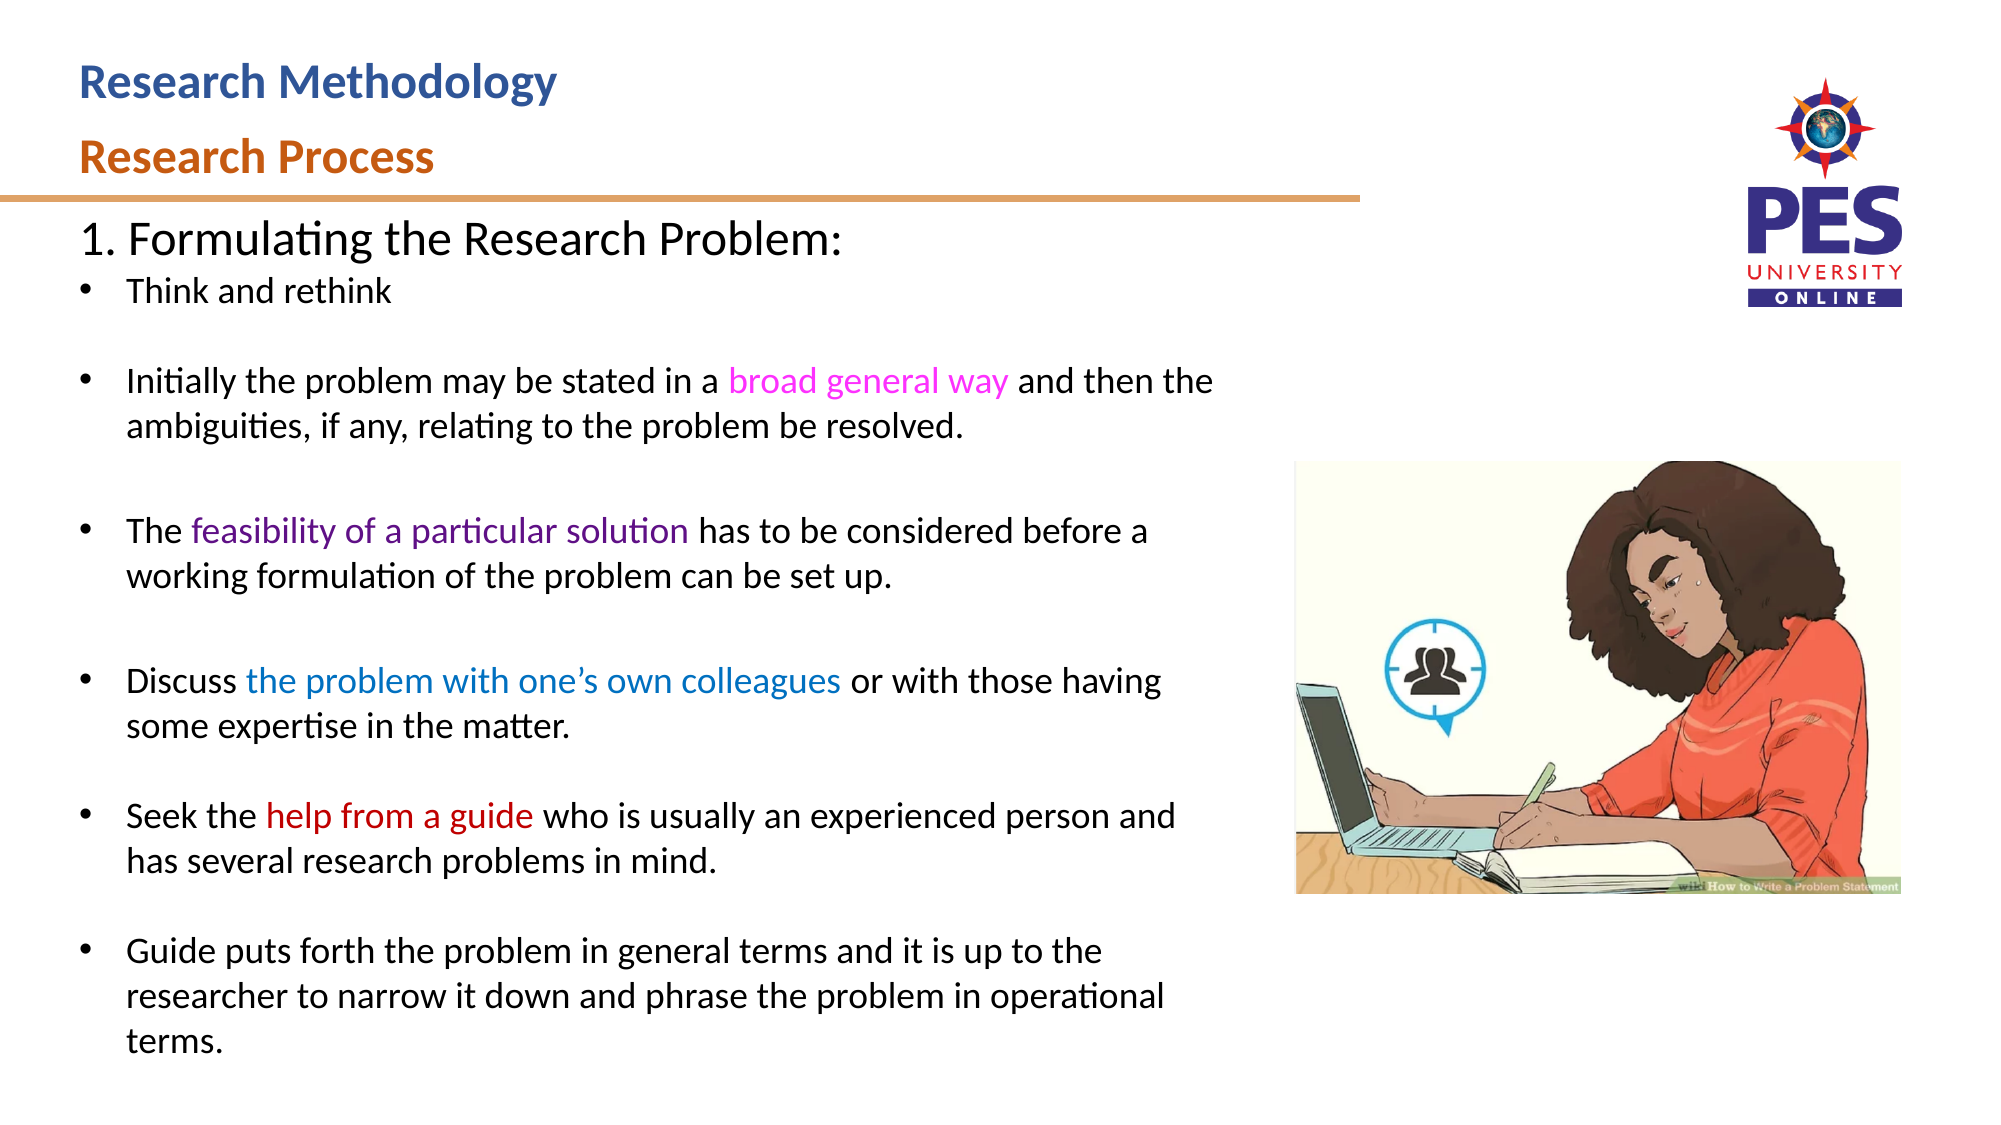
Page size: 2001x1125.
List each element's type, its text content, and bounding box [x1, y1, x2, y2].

picture [1294, 461, 1901, 894]
text_box 1. Formulating the Research Problem: Think and rethink Initially the problem may be stated in a broad general way and then the ambiguities, if any, relating to the problem be resolved. The feasibility of a particular solution has to be considered before a working formulation of the problem can be set up. Discuss the problem with one’s own colleagues or with those having some expertise in the matter. Seek the help from a guide who is usually an experienced person and has several research problems in mind. Guide puts forth the problem in general terms and it is up to the researcher to narrow it down and phrase the problem in operational terms. [64, 199, 1244, 1125]
text_box Research Methodology [64, 41, 1295, 117]
picture [1748, 76, 1902, 307]
text_box Research Process [64, 116, 1377, 191]
